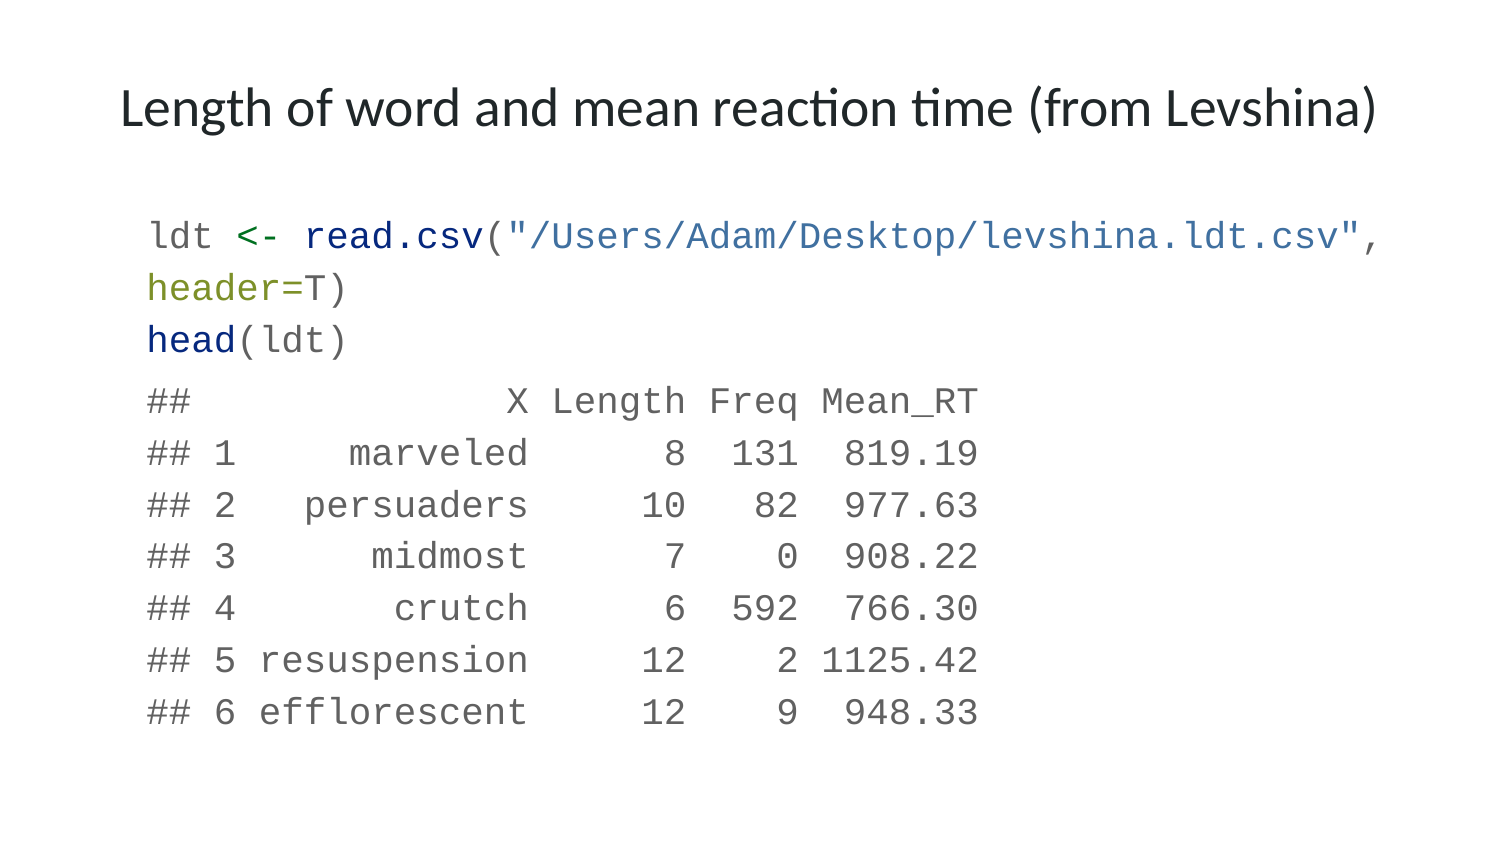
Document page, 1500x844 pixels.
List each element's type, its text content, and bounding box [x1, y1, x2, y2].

title Length of word and mean reaction time (from Levshina) [75, 33, 1425, 175]
list ldt <- read.csv("/Users/Adam/Desktop/levshina.ldt.csv", header=T) head(ldt) ## X Length Freq Mean_RT ## 1 marveled 8 131 819.19 ## 2 persuaders 10 82 977.63 ## 3 midmost 7 0 908.22 ## 4 crutch 6 592 766.30 ## 5 resuspension 12 2 1125.42 ## 6 efflorescent 12 9 948.33 [75, 196, 1425, 754]
